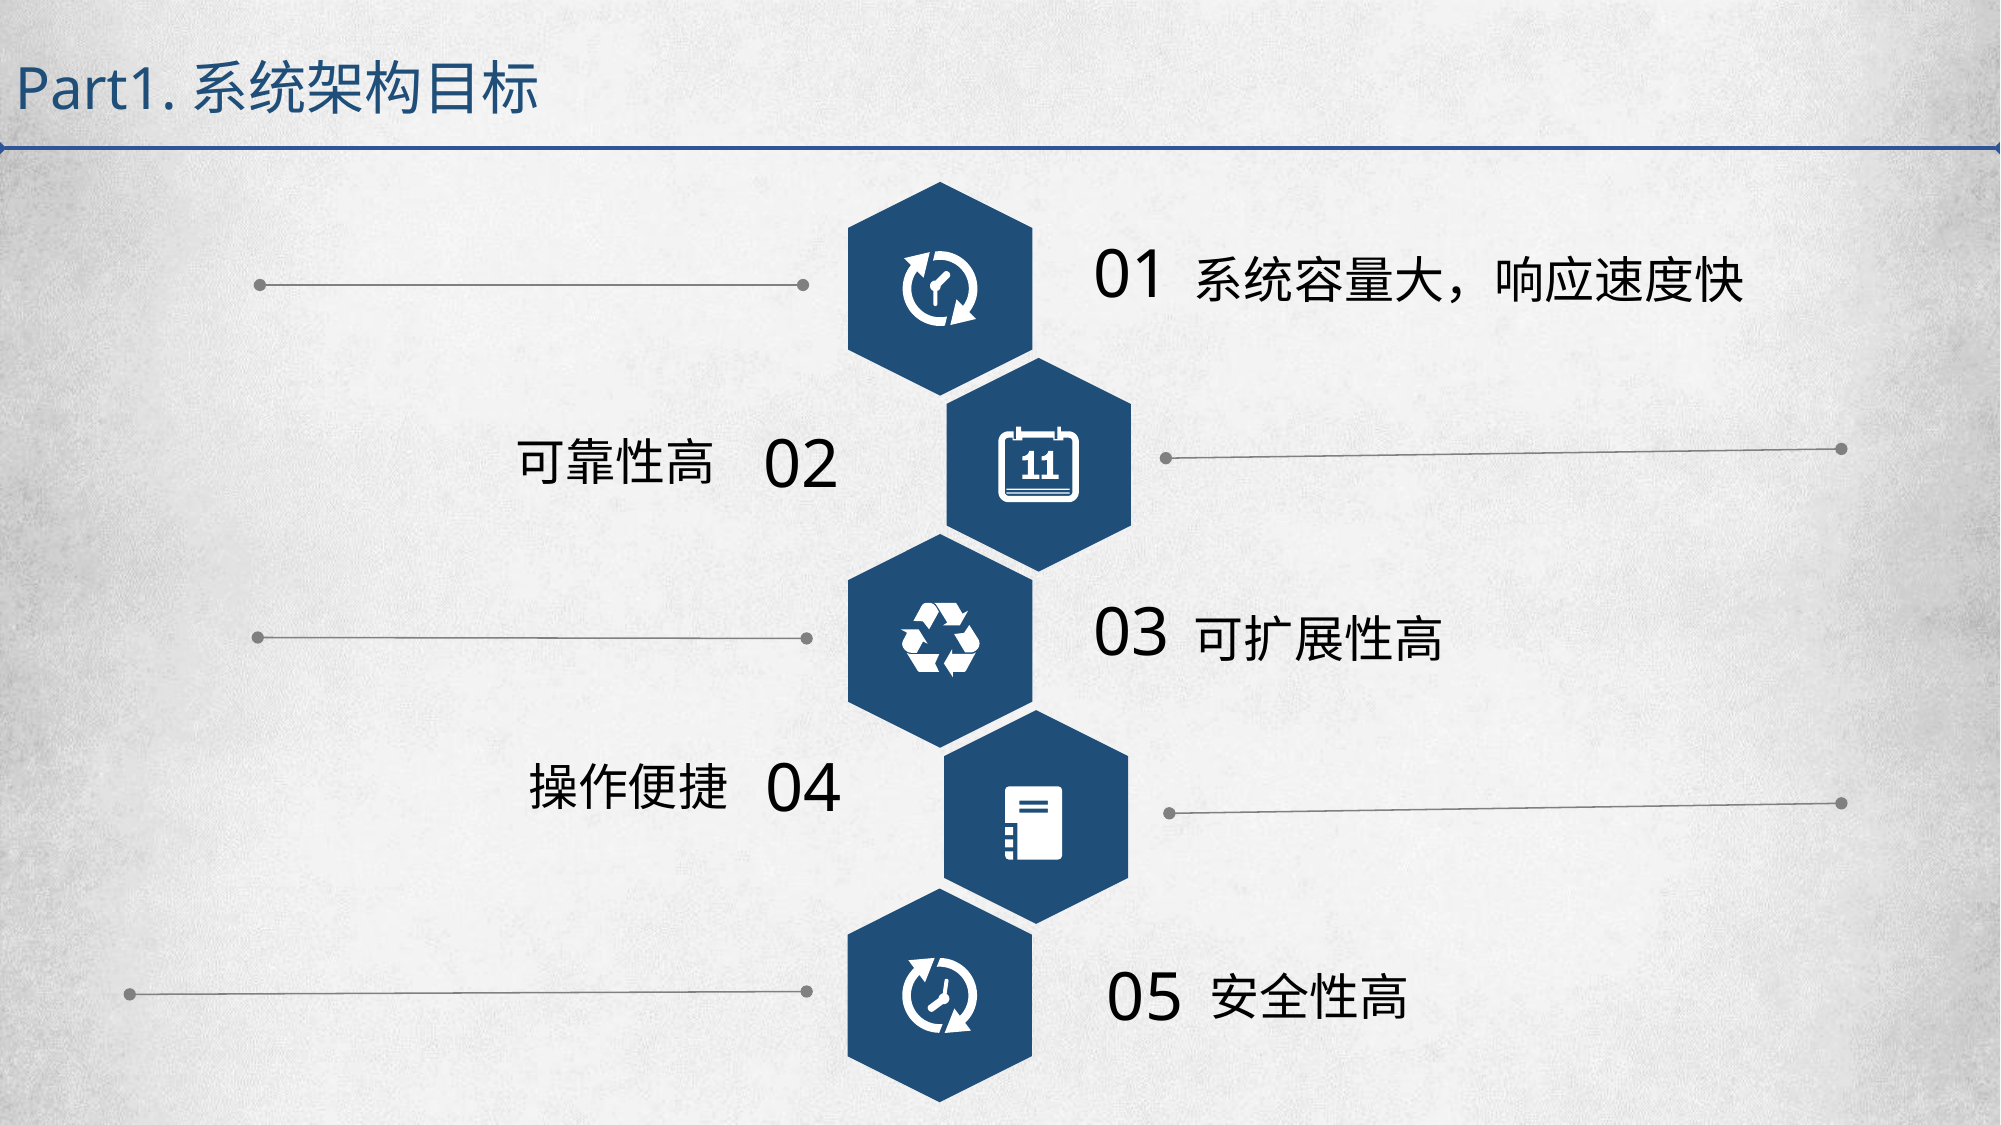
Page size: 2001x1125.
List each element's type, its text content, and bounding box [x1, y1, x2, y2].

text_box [847, 181, 1033, 396]
text_box 05 [1092, 946, 1255, 1042]
text_box 操作便捷 [156, 748, 832, 824]
text_box 系统容量大，响应速度快 [1179, 240, 1855, 316]
text_box Part1.系统架构目标 [0, 43, 1255, 129]
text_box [129, 991, 807, 995]
text_box 02 [748, 413, 912, 509]
picture [0, 0, 2001, 1125]
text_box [847, 534, 1033, 748]
text_box 03 [1078, 581, 1242, 677]
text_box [847, 888, 1032, 1103]
text_box 可靠性高 [143, 423, 819, 499]
text_box 04 [750, 737, 914, 832]
text_box 可扩展性高 [1179, 599, 1855, 675]
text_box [946, 357, 1131, 572]
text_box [943, 710, 1129, 924]
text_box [1165, 448, 1842, 459]
text_box 01 [1078, 223, 1242, 318]
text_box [1169, 803, 1842, 814]
text_box 安全性高 [1194, 958, 1871, 1033]
